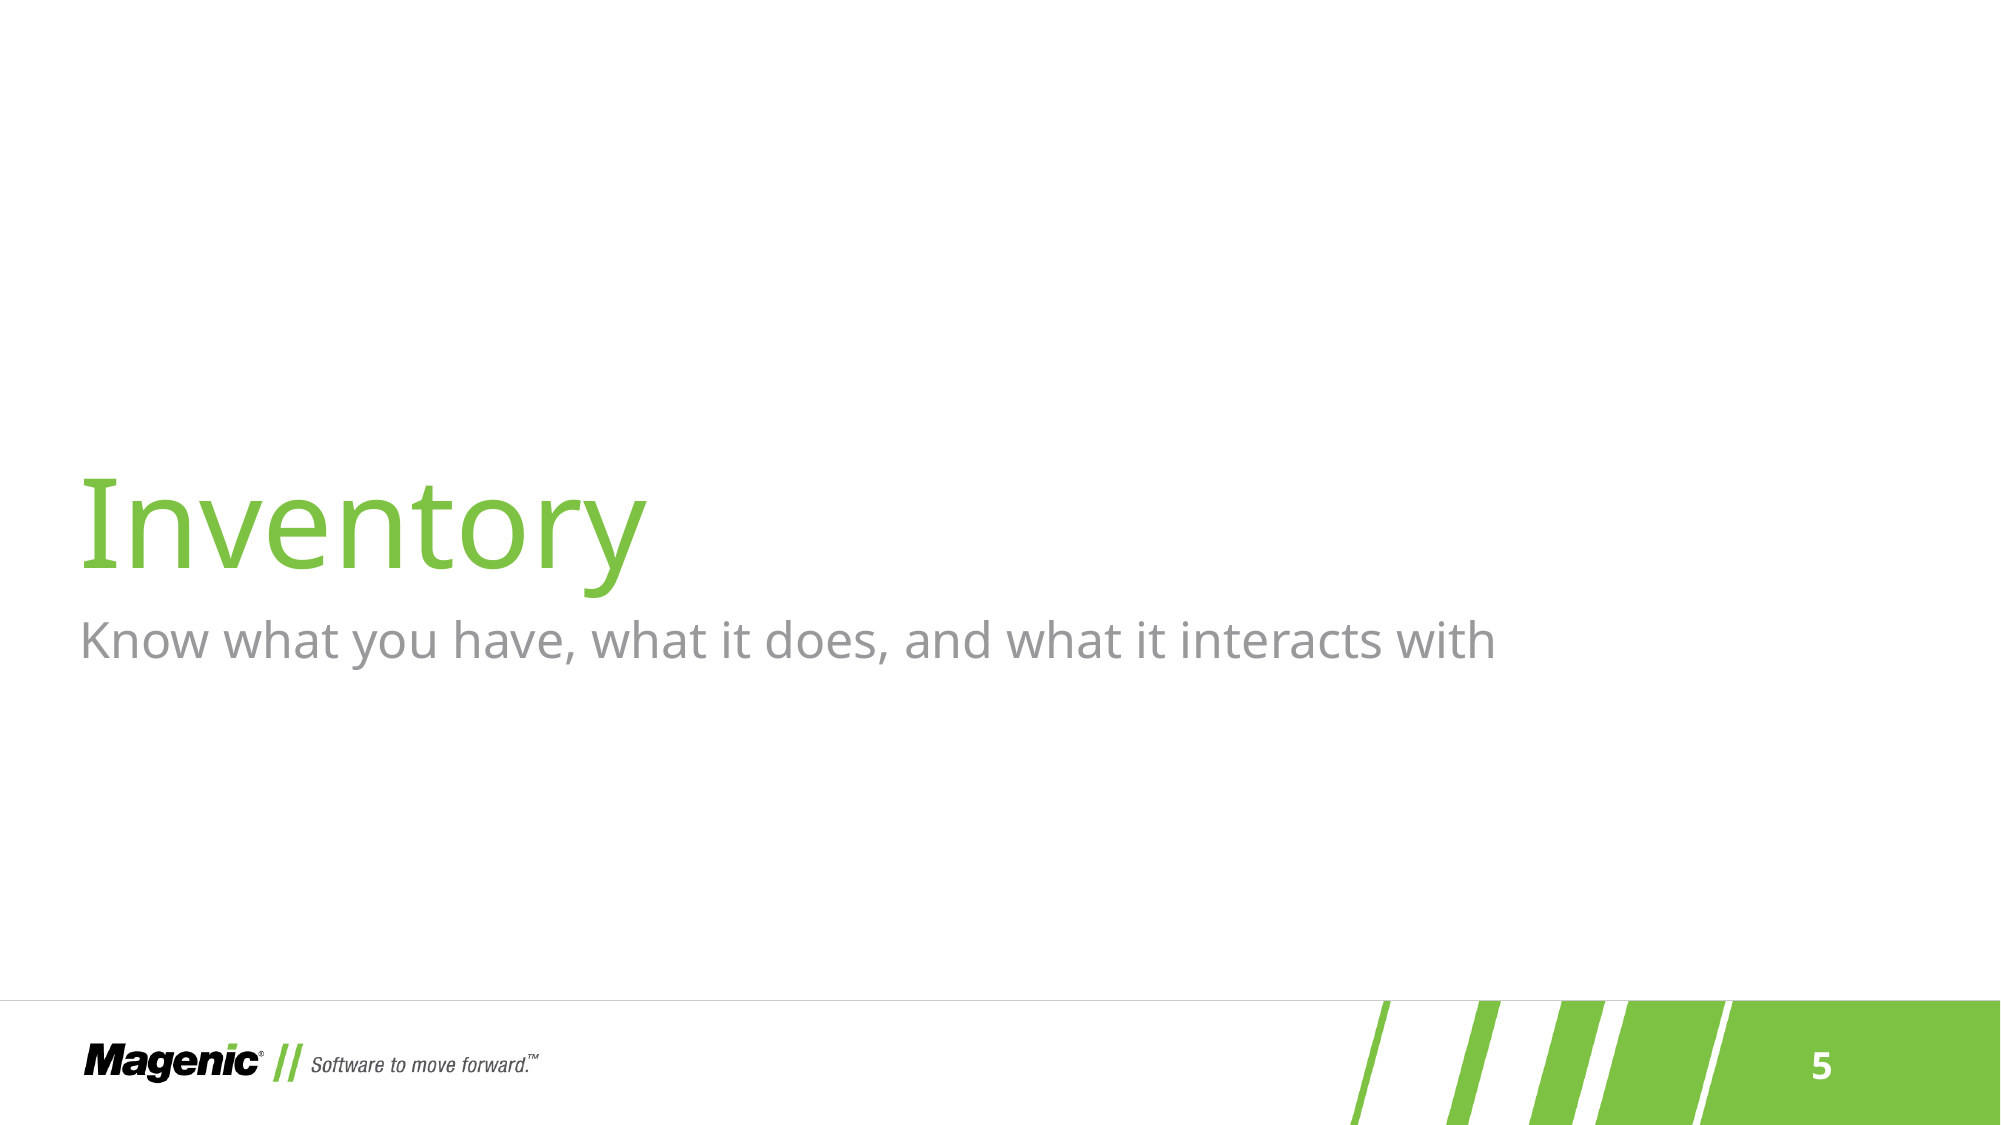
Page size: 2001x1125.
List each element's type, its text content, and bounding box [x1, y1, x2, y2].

title Inventory [64, 41, 1940, 604]
picture [0, 0, 2001, 1125]
list Know what you have, what it does, and what it interacts with [64, 607, 1940, 939]
